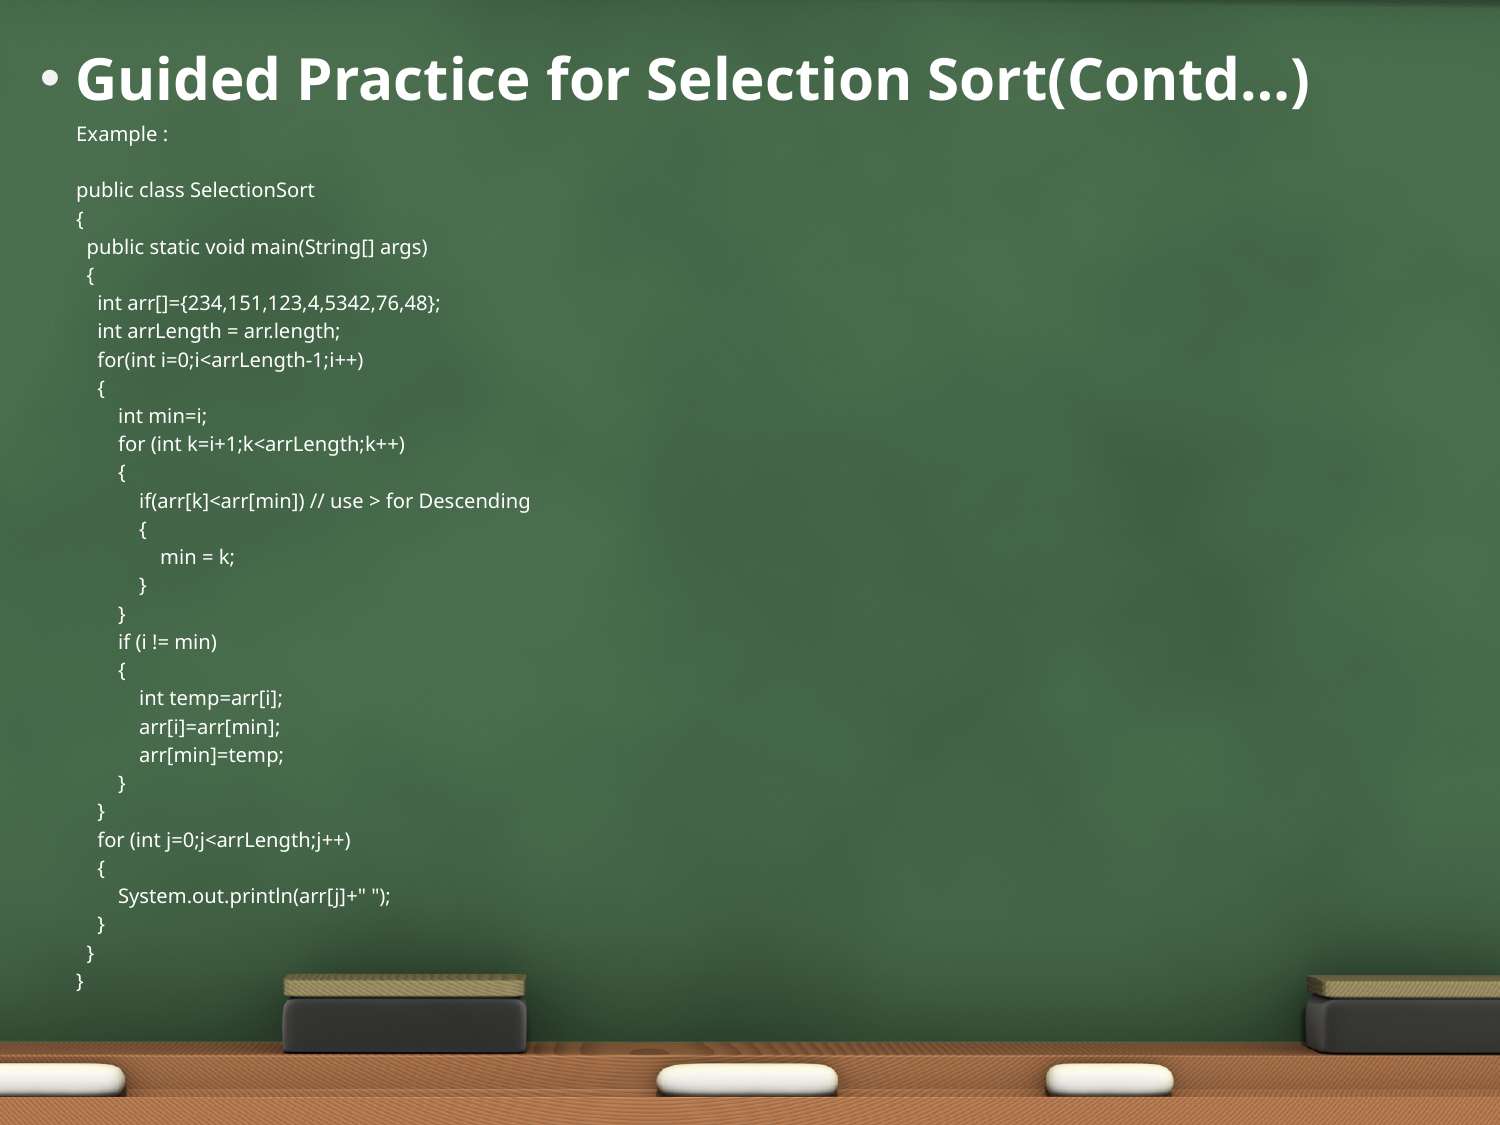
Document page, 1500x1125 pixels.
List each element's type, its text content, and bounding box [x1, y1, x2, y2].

picture [0, 0, 1500, 1125]
title Guided Practice for Selection Sort(Contd…) [24, 24, 1483, 130]
list Example : public class SelectionSort { public static void main(String[] args) { int arr[]={234,151,123,4,5342,76,48}; int arrLength = arr.length; for(int i=0;i<arrLength-1;i++) { int min=i; for (int k=i+1;k<arrLength;k++) { if(arr[k]<arr[min]) // use > for Descending { min = k; } } if (i != min) { int temp=arr[i]; arr[i]=arr[min]; arr[min]=temp; } } for (int j=0;j<arrLength;j++) { System.out.println(arr[j]+" "); } } } [53, 113, 1292, 1012]
